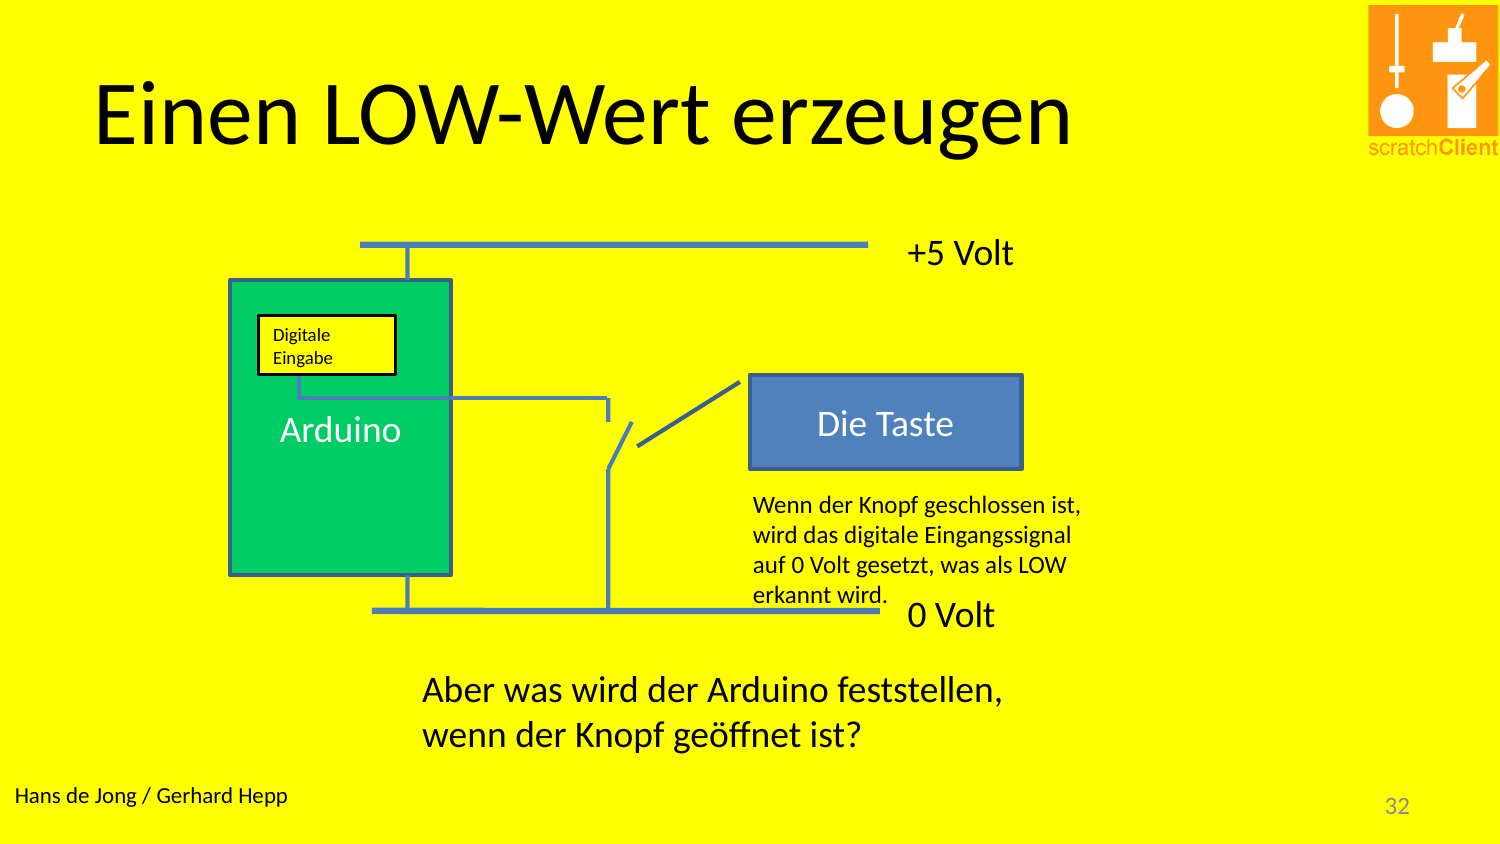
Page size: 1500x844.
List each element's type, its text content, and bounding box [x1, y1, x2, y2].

text_box Digitale Eingabe [258, 315, 396, 375]
text_box Arduino [230, 280, 452, 576]
text_box +5 Volt [892, 221, 1029, 281]
text_box Einen LOW-Wert erzeugen [79, 3, 1430, 213]
picture [1430, 5, 1500, 160]
text_box 32 [1340, 781, 1425, 827]
text_box Wenn der Knopf geschlossen ist, wird das digitale Eingangssignal auf 0 Volt gesetzt, was als LOW erkannt wird. [738, 480, 1105, 616]
text_box Aber was wird der Arduino feststellen, wenn der Knopf geöffnet ist? [407, 658, 1046, 763]
text_box Die Taste [749, 374, 1022, 470]
text_box 0 Volt [892, 616, 1011, 643]
